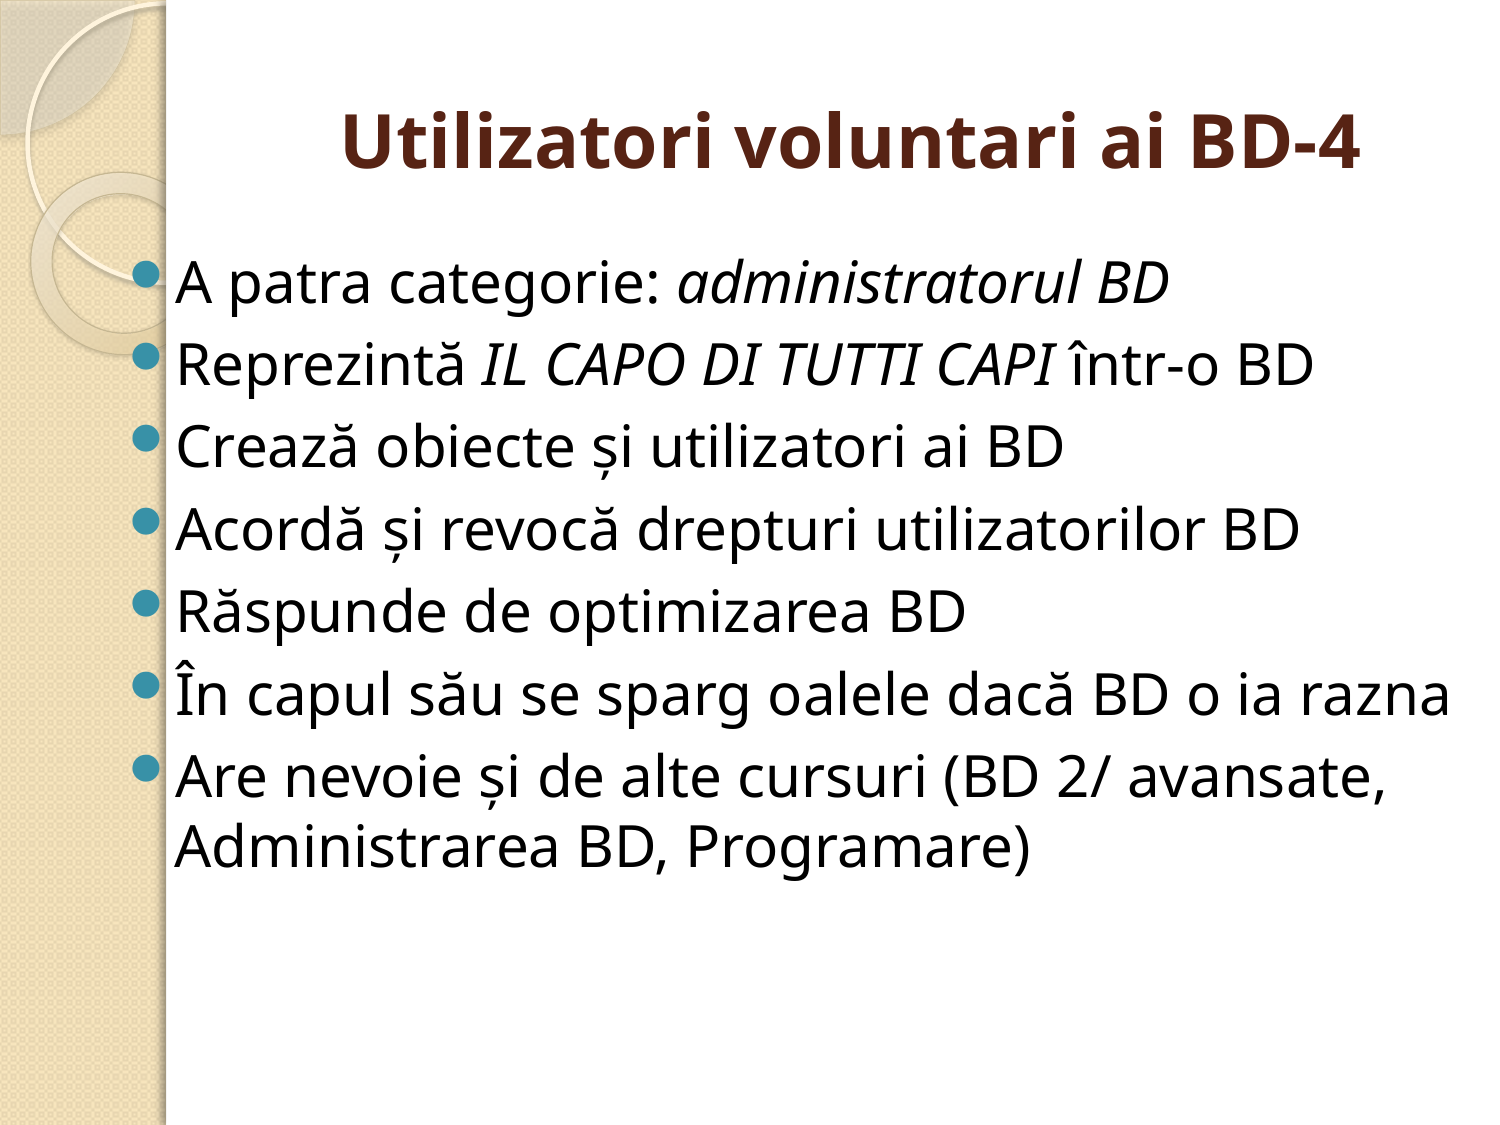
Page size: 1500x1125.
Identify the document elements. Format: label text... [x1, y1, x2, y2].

title Utilizatori voluntari ai BD-4 [235, 45, 1466, 233]
list A patra categorie: administratorul BD Reprezintă IL CAPO DI TUTTI CAPI într-o BD Crează obiecte şi utilizatori ai BD Acordă şi revocă drepturi utilizatorilor BD Răspunde de optimizarea BD În capul său se sparg oalele dacă BD o ia razna Are nevoie şi de alte cursuri (BD 2/ avansate, Administrarea BD, Programare) [99, 237, 1500, 1125]
